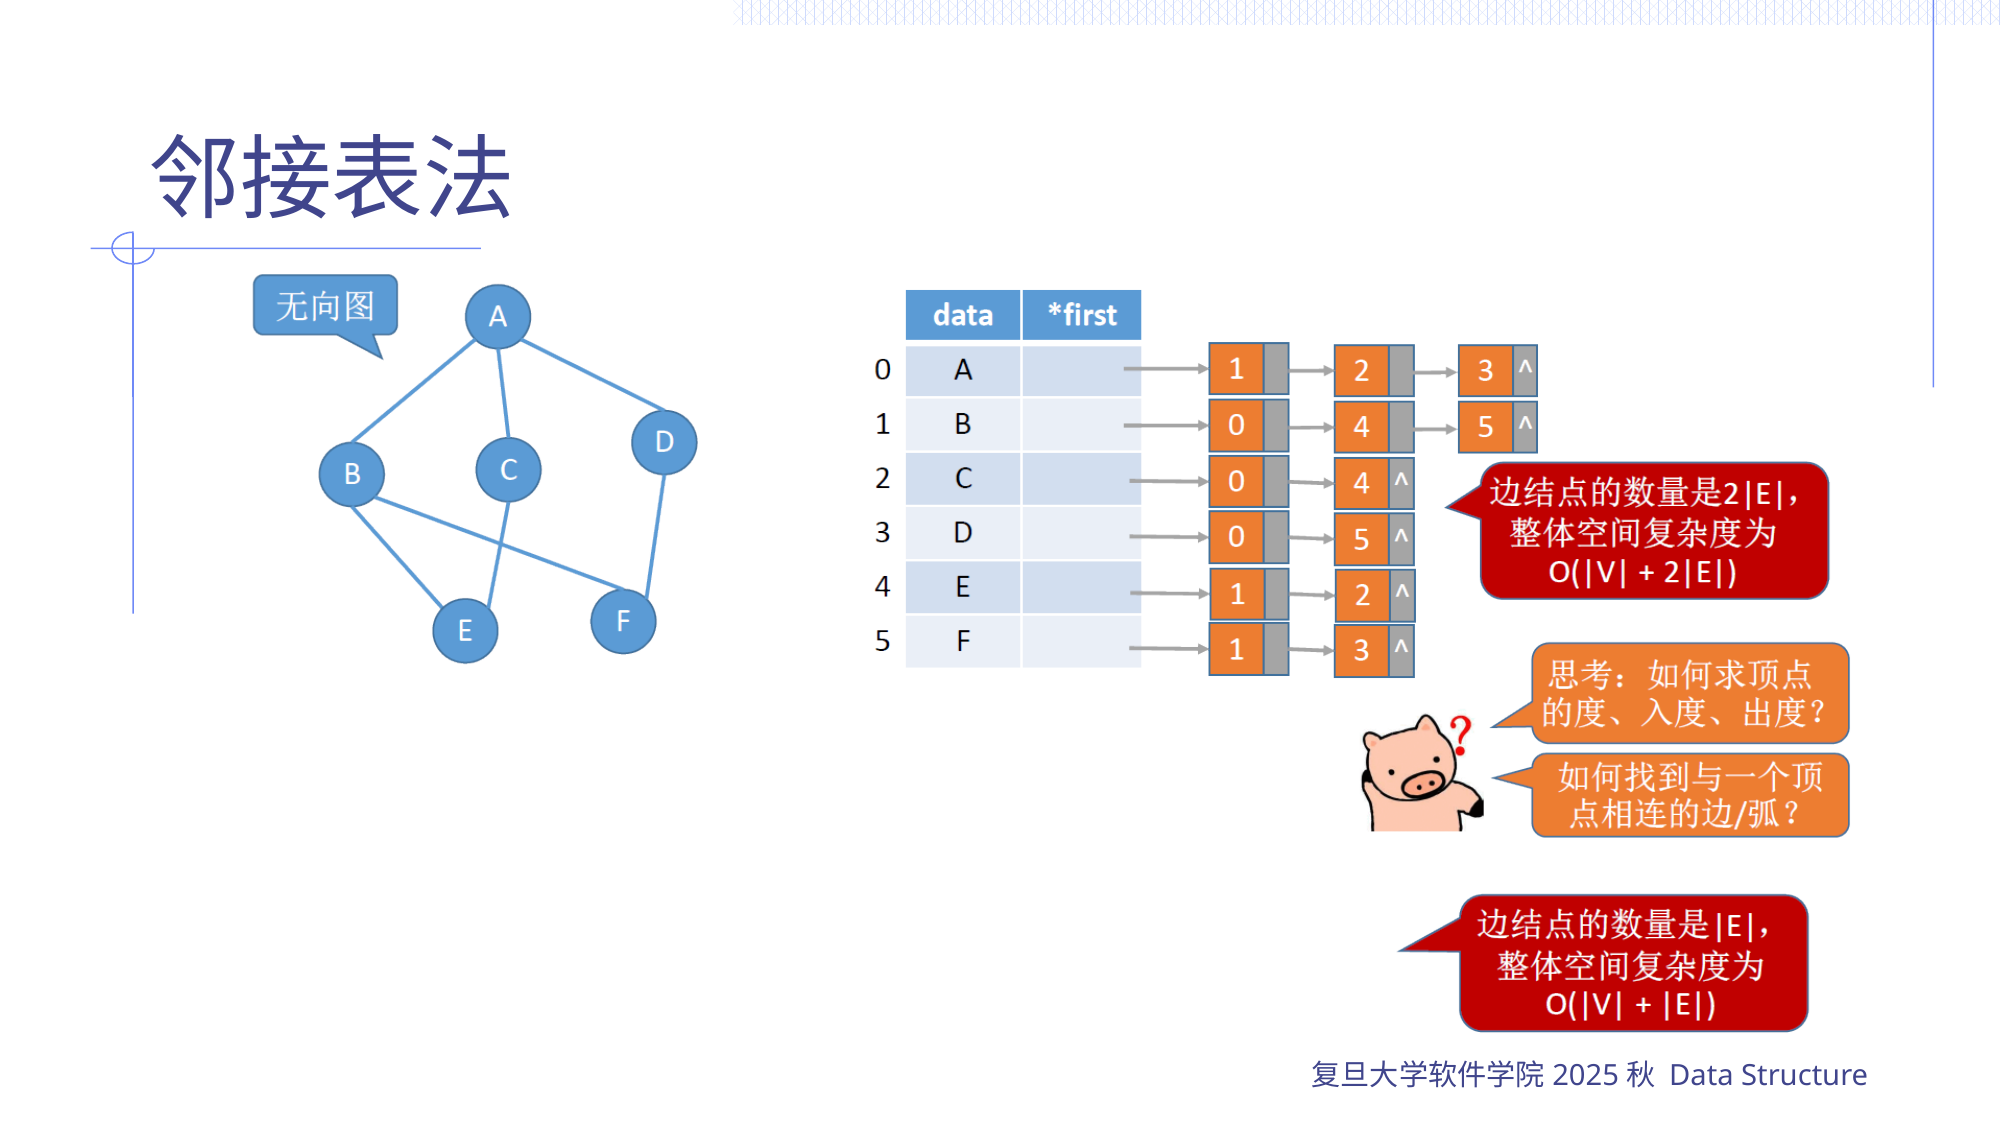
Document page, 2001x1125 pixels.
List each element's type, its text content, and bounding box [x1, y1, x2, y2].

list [196, 246, 1871, 1054]
title 邻接表法 [133, 50, 1834, 238]
